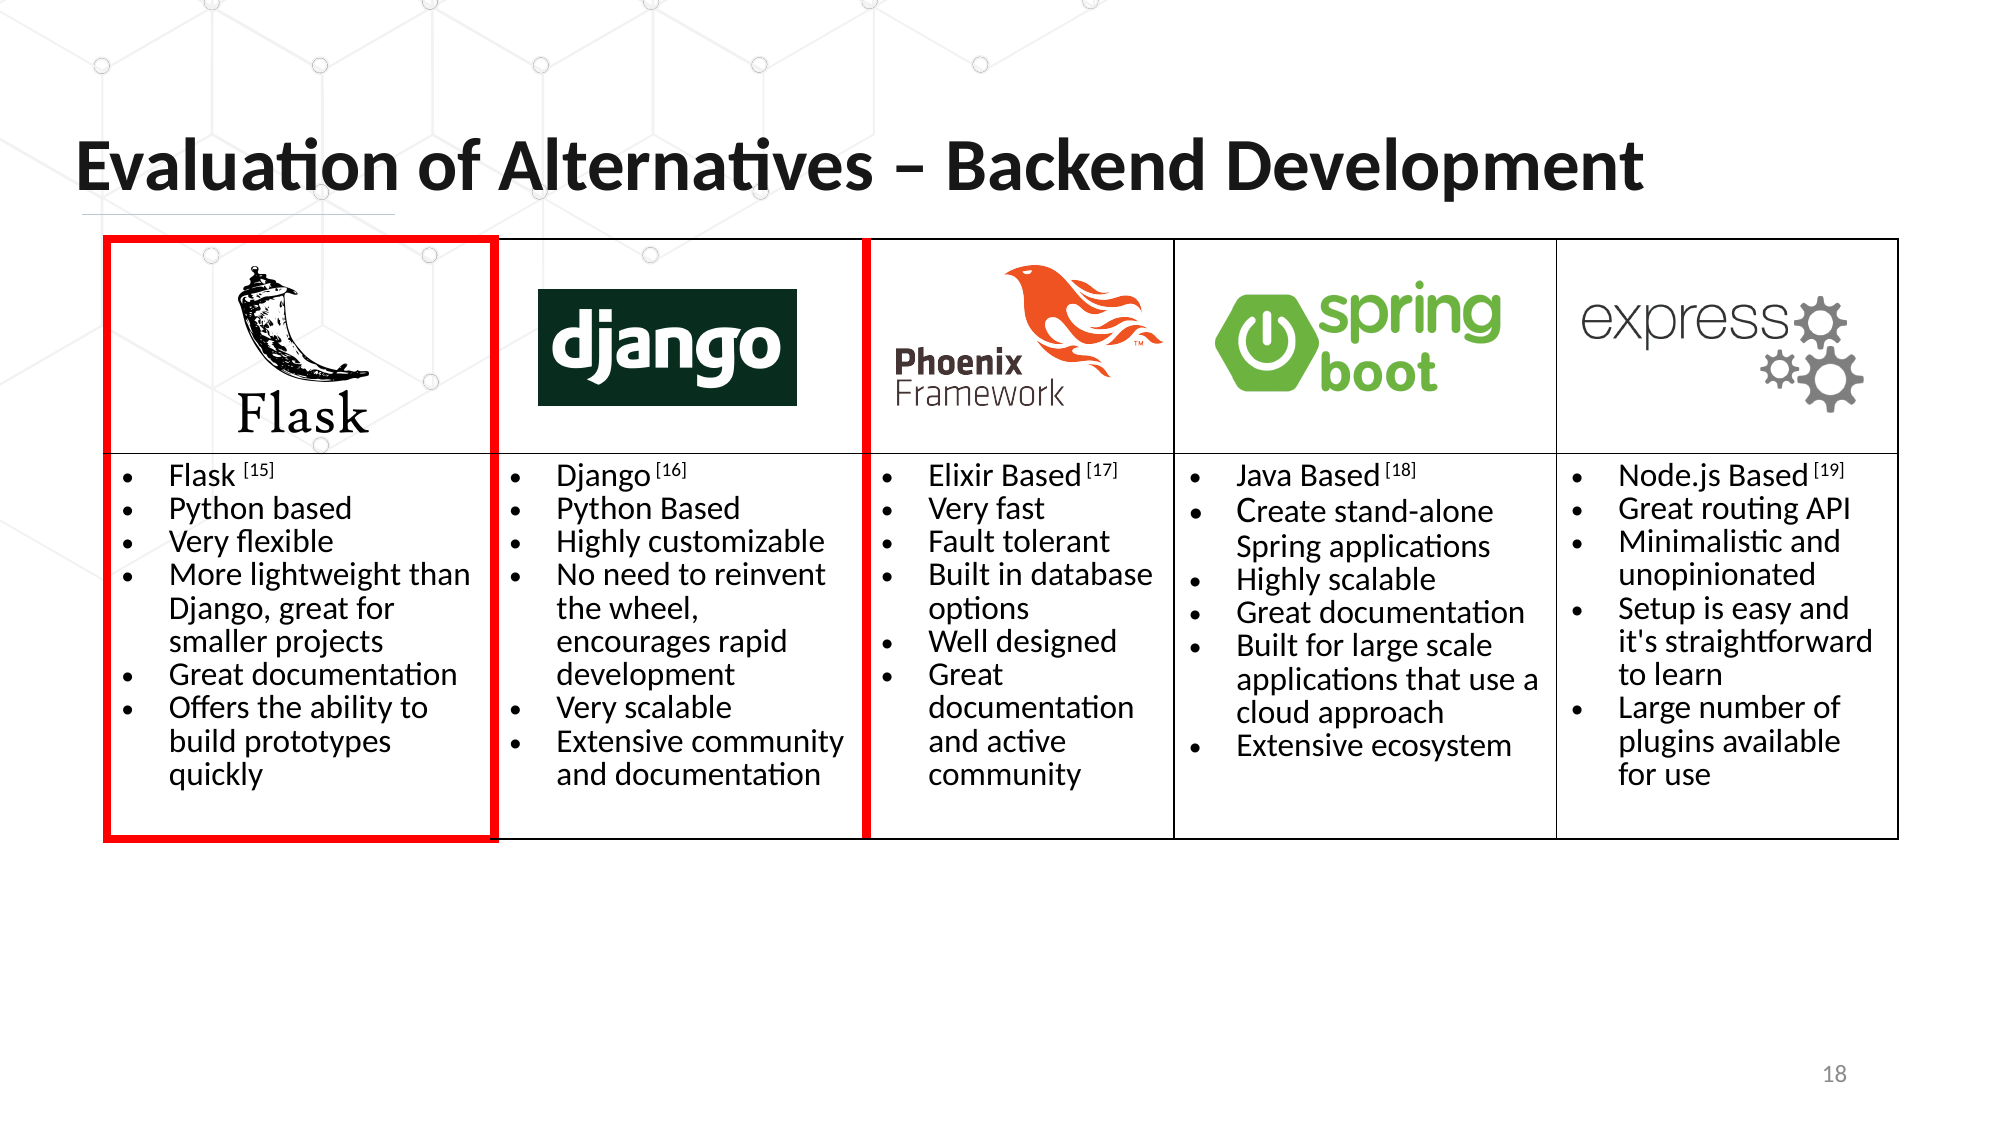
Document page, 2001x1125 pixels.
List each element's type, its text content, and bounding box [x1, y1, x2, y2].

table_cell Django [16] Python Based Highly customizable No need to reinvent the wheel, encourages rapid development Very scalable Extensive community and documentation [499, 454, 862, 838]
picture [1582, 296, 1864, 413]
table_cell Java Based [18] Create stand-alone Spring applications Highly scalable Great documentation Built for large scale applications that use a cloud approach Extensive ecosystem [1175, 454, 1556, 838]
picture [238, 266, 369, 433]
text_box Evaluation of Alternatives – Backend Development [60, 118, 1882, 209]
table_cell Flask [15] Python based Very flexible More lightweight than Django, great for smaller projects Great documentation Offers the ability to build prototypes quickly [111, 454, 490, 835]
table_cell Node.js Based [19] Great routing API Minimalistic and unopinionated Setup is easy and it's straightforward to learn Large number of plugins available for use [1557, 454, 1897, 838]
table_header [1175, 240, 1556, 453]
table_cell Elixir Based [17] Very fast Fault tolerant Built in database options Well designed Great documentation and active community [871, 454, 1173, 838]
picture [1212, 264, 1505, 421]
table_header [111, 243, 490, 453]
table_header [499, 240, 862, 453]
picture [896, 265, 1164, 406]
table_header [871, 240, 1173, 453]
slide_number 18 [1412, 1042, 1863, 1103]
picture [538, 289, 797, 406]
table_header [1557, 240, 1897, 453]
